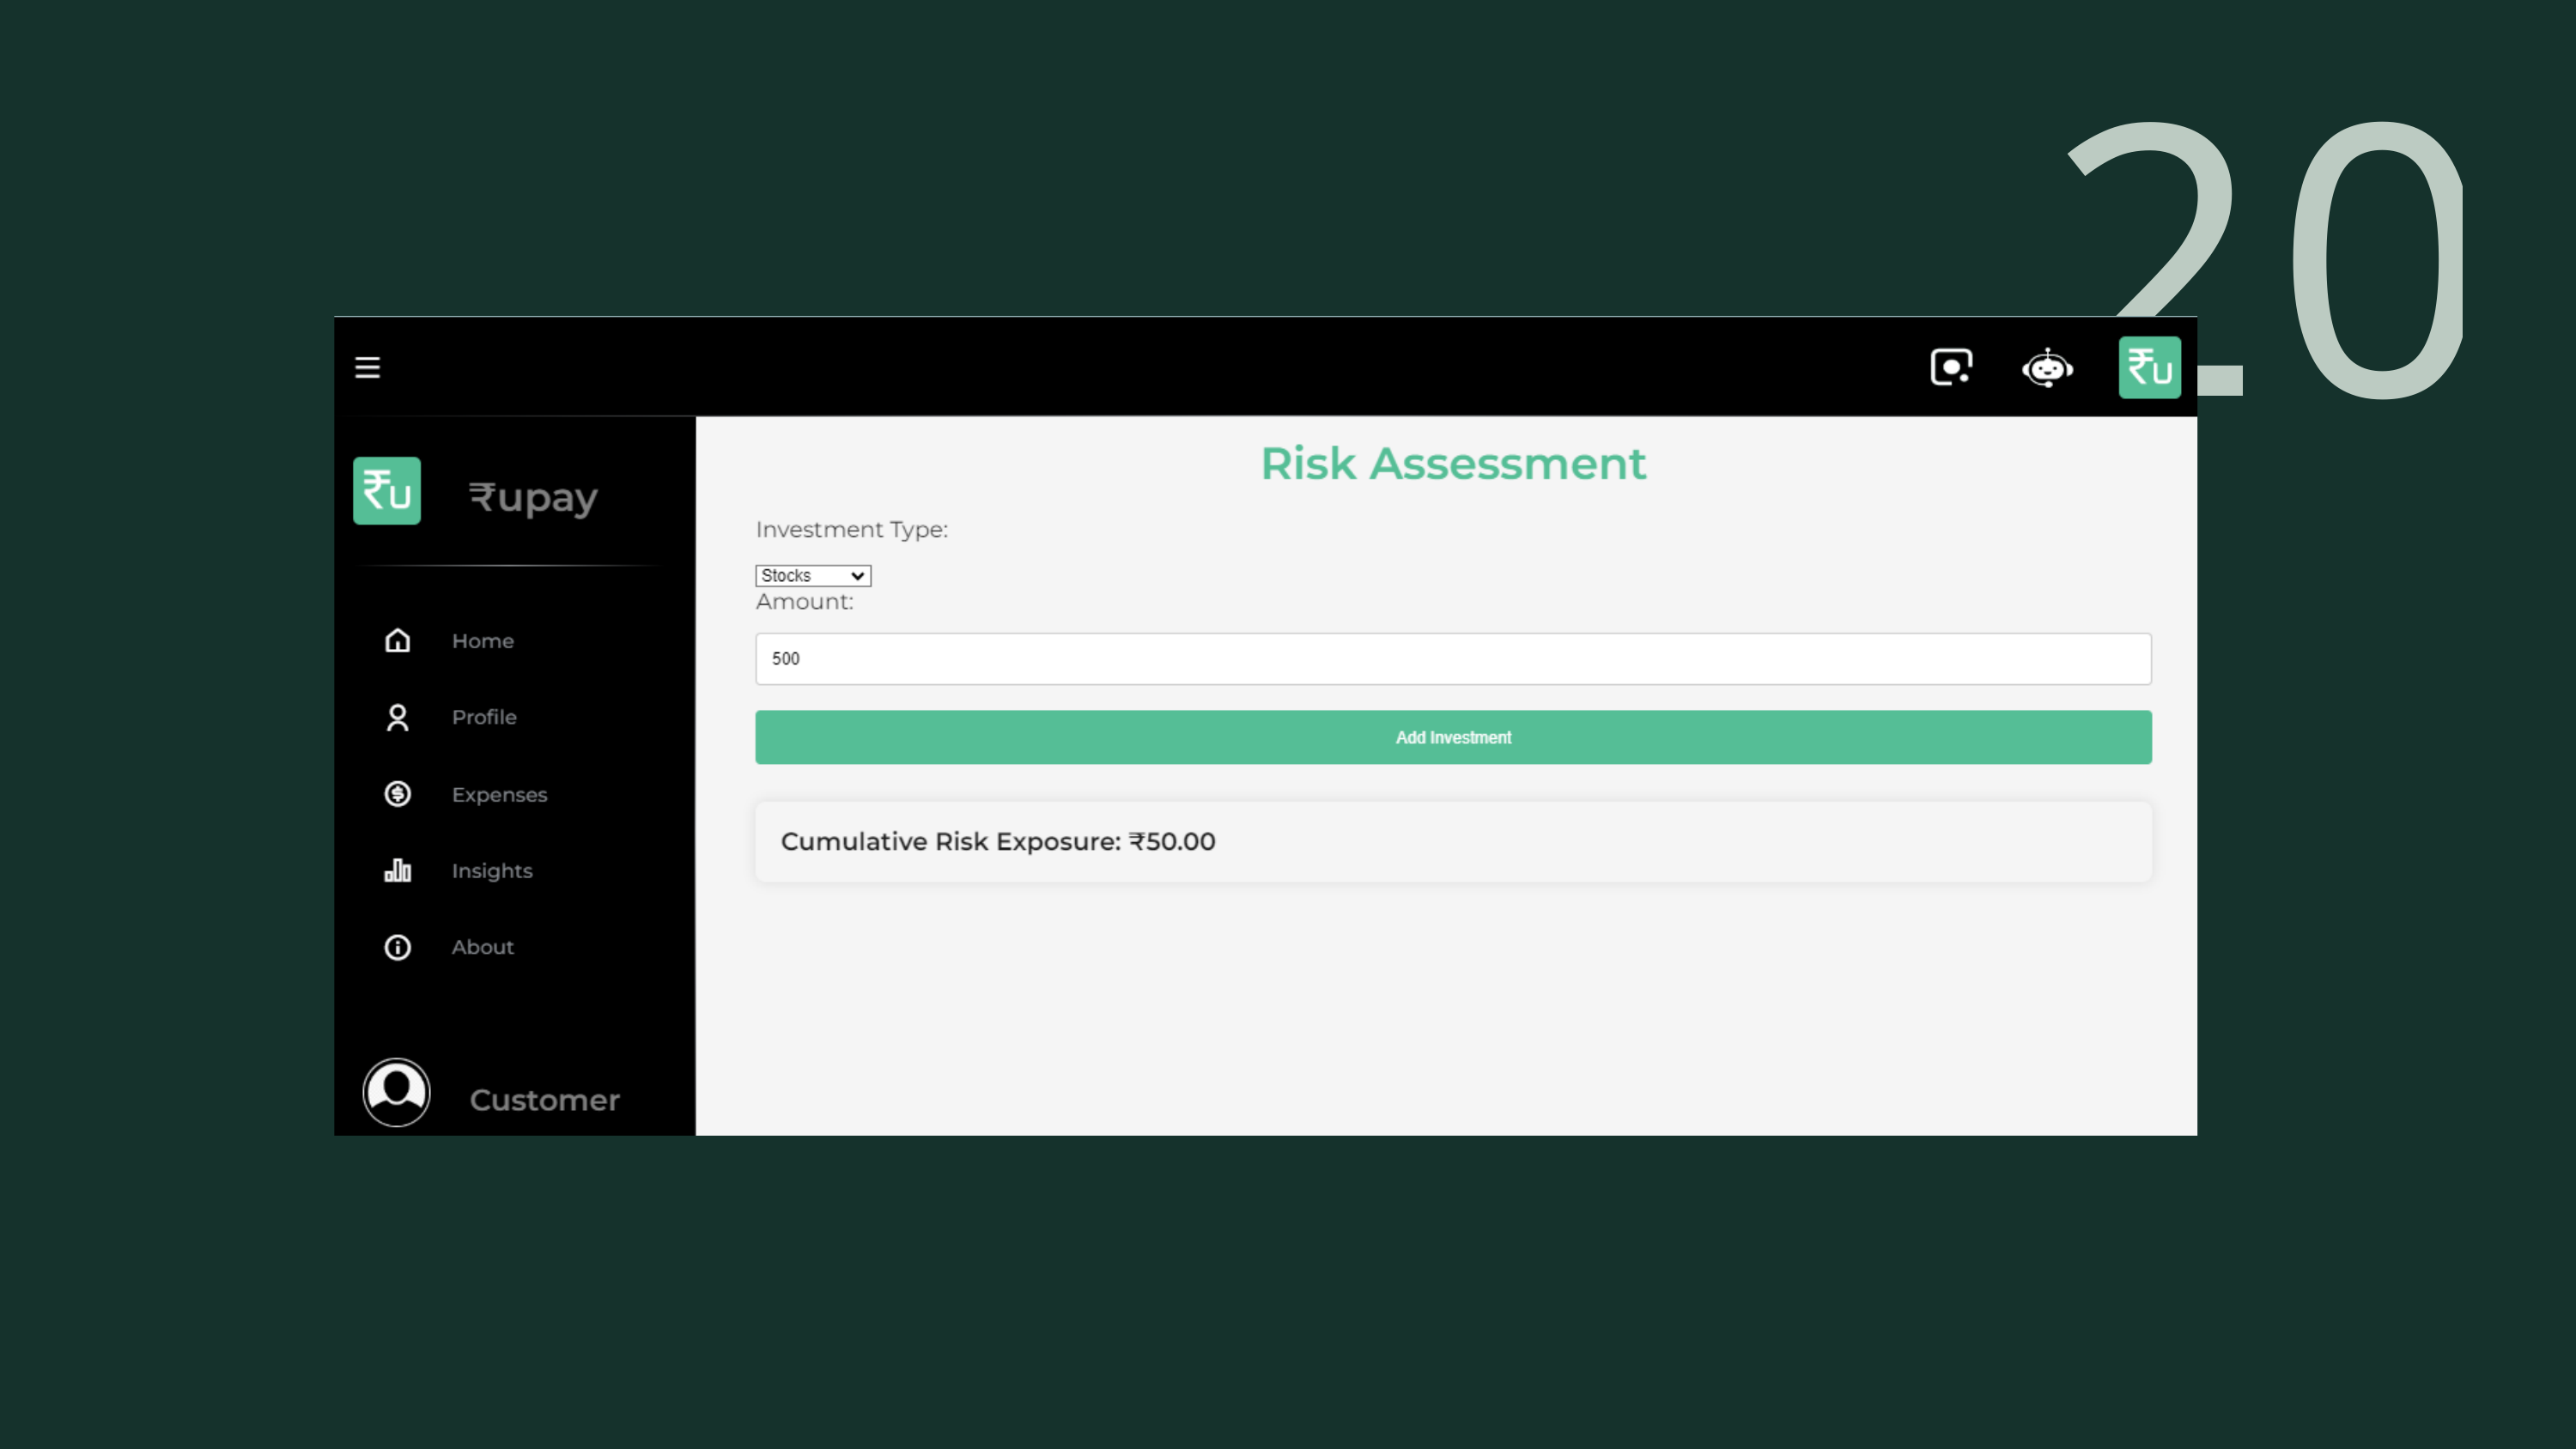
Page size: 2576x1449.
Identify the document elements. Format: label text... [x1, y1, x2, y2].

text_box [334, 316, 2198, 1136]
text_box 20 [1963, 0, 2576, 472]
